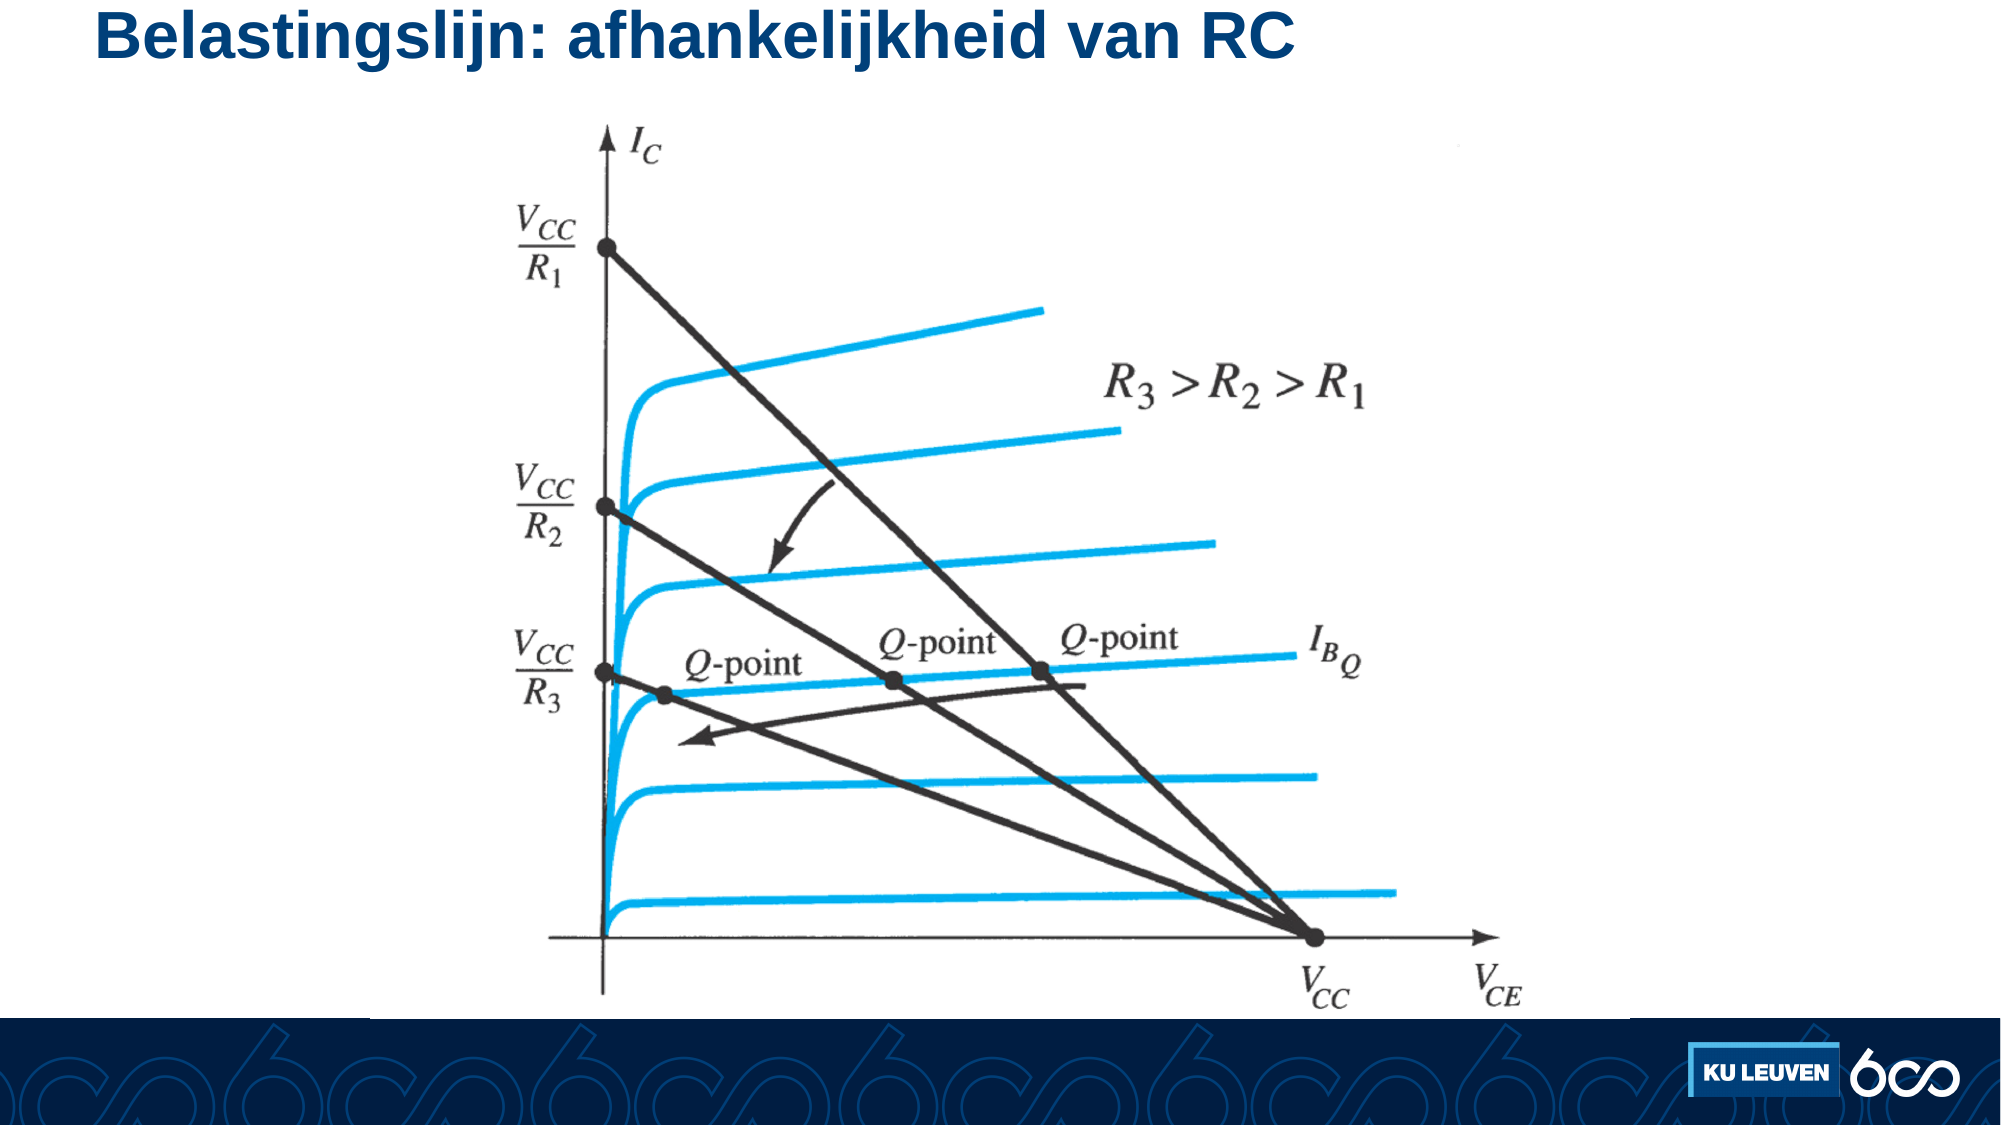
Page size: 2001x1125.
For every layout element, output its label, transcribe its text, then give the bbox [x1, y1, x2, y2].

picture [0, 88, 2001, 1125]
title Belastingslijn: afhankelijkheid van RC [94, 0, 1906, 108]
